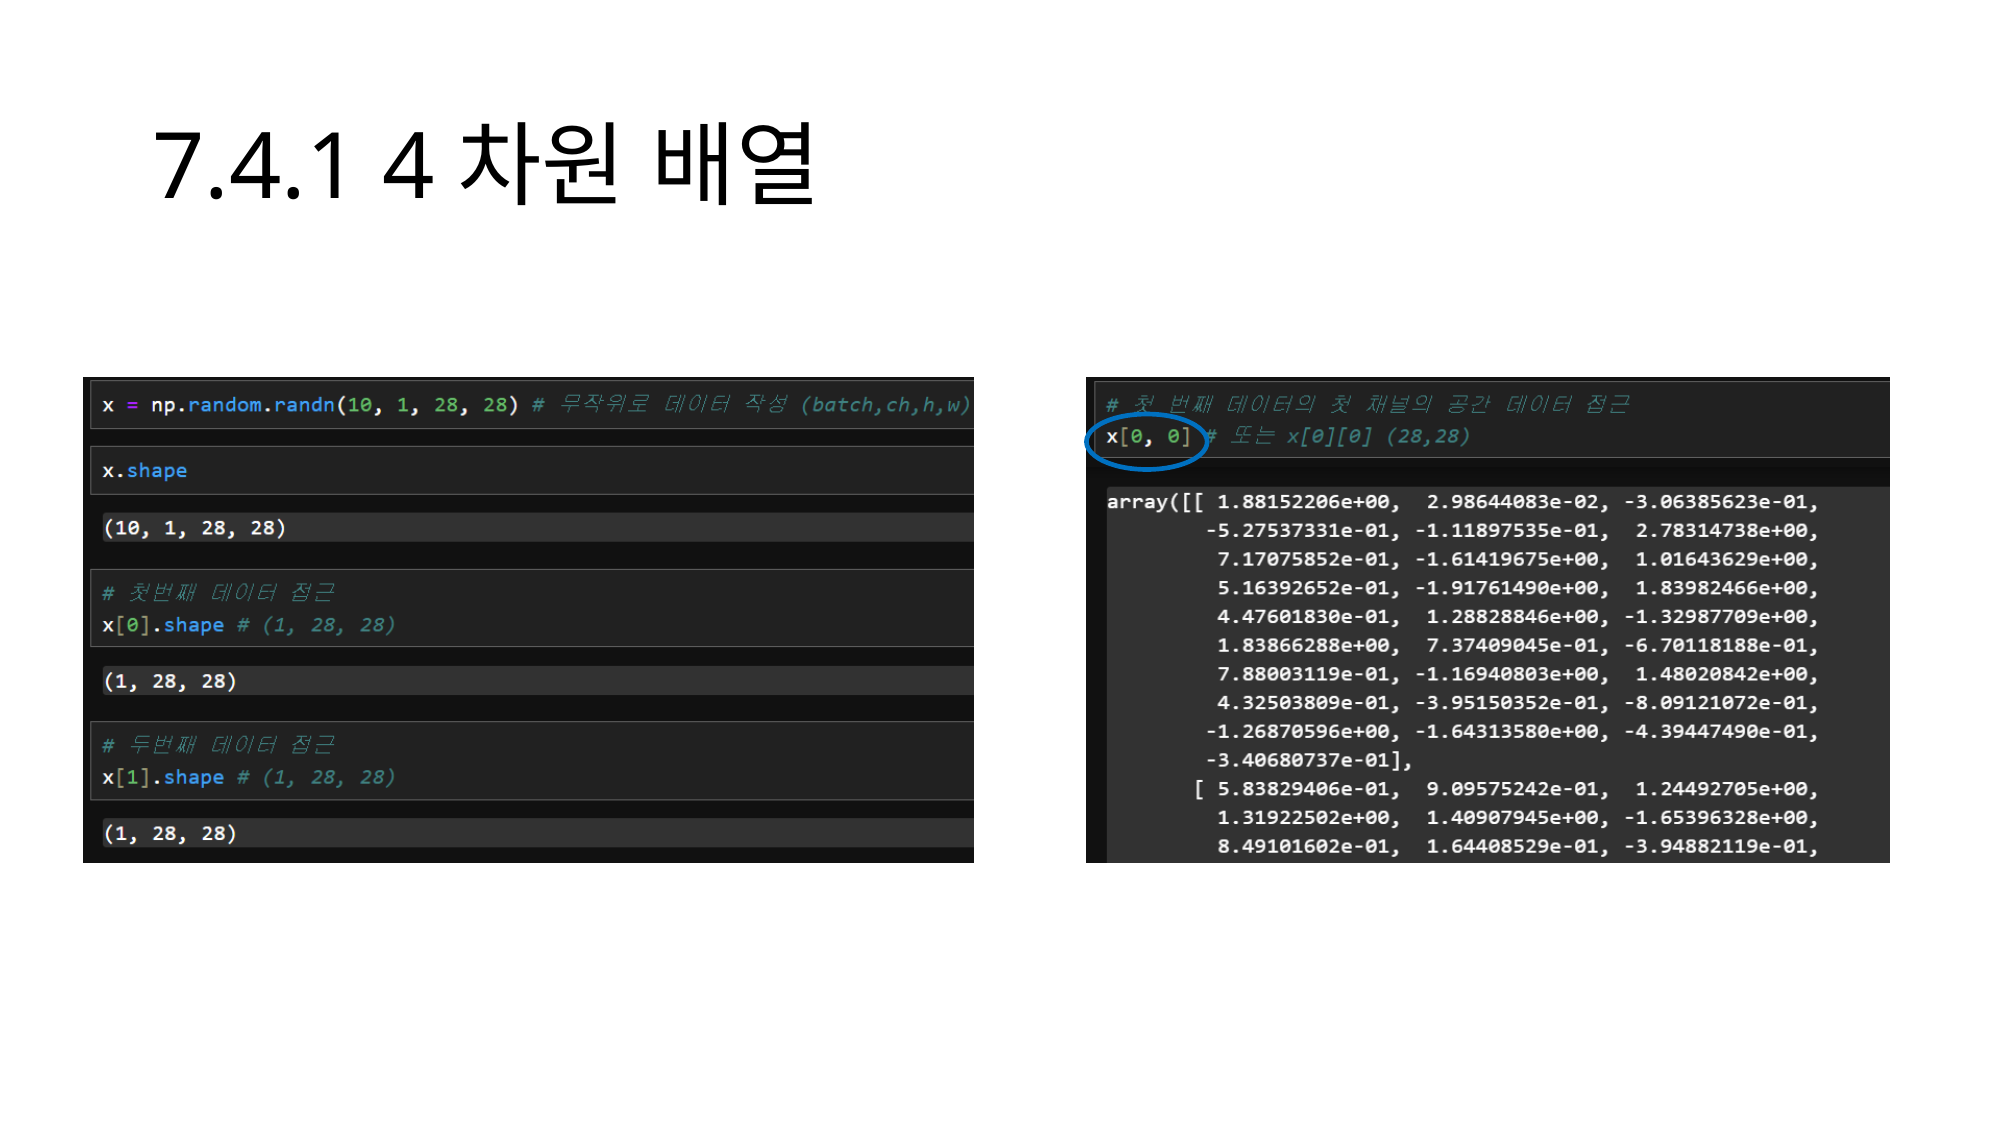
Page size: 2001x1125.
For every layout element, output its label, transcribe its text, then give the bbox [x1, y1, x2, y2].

picture [82, 377, 974, 863]
picture [1086, 377, 1890, 863]
title 7.4.1 4차원 배열 [137, 59, 1863, 278]
